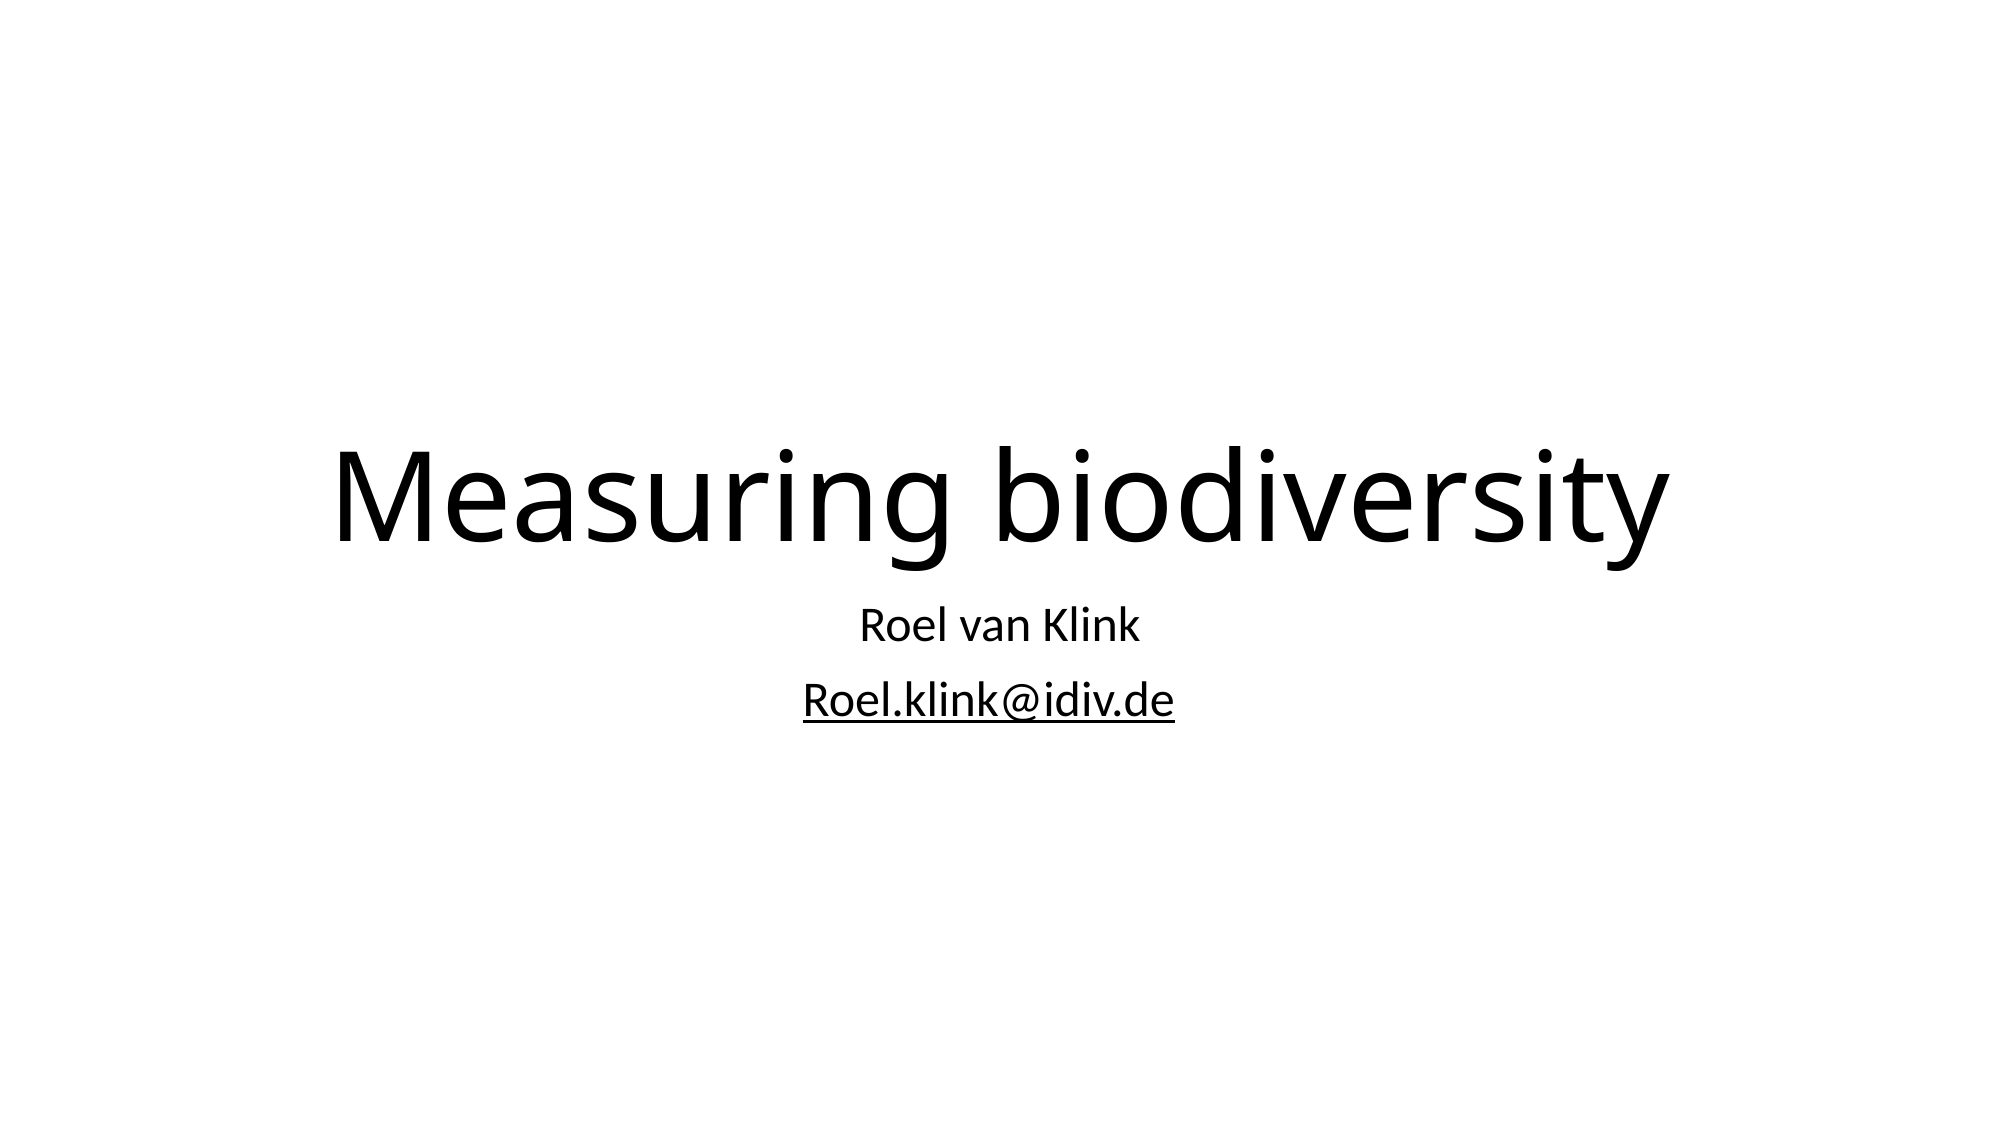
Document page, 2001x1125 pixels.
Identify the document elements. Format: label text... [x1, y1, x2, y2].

subtitle Roel van Klink Roel.klink@idiv.de [249, 590, 1750, 863]
title Measuring biodiversity [249, 184, 1750, 576]
